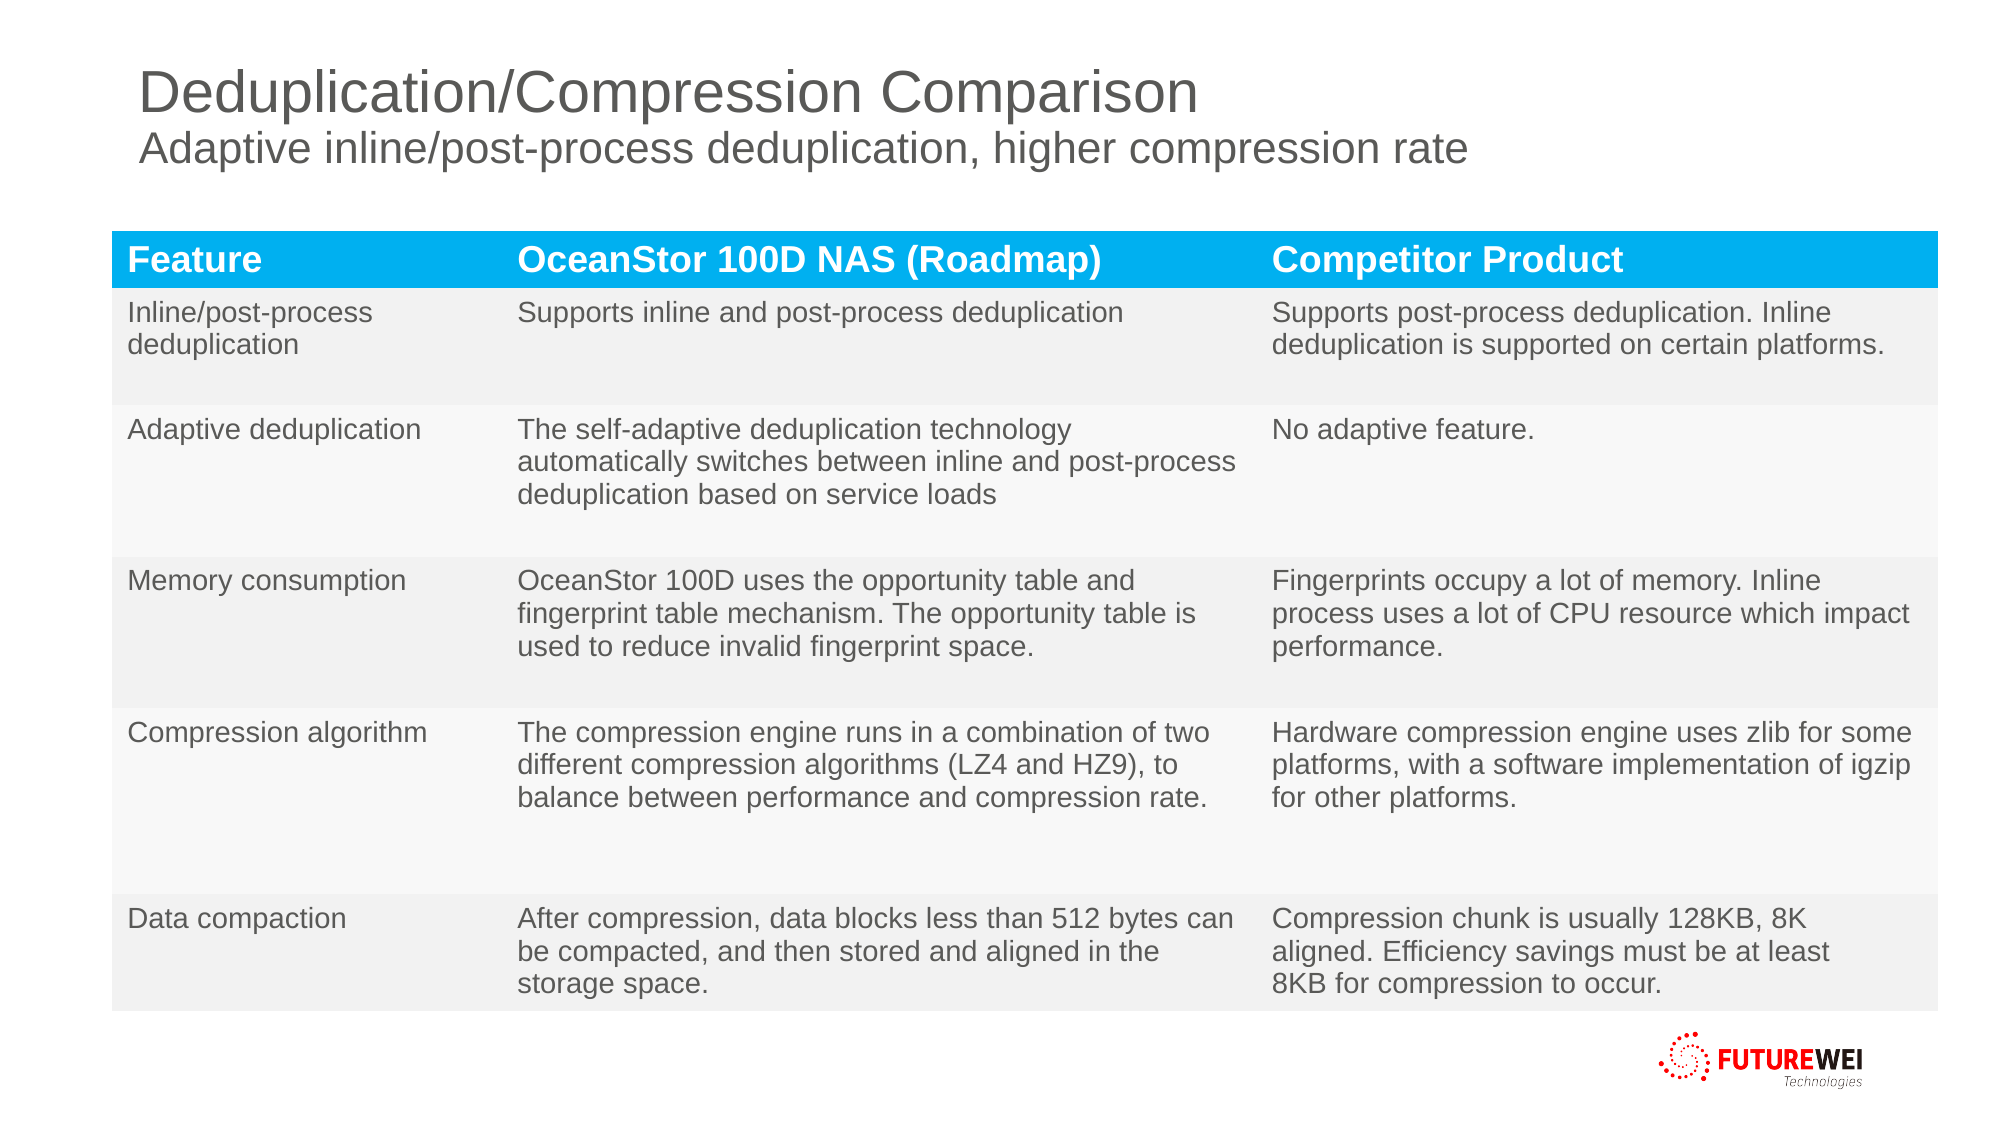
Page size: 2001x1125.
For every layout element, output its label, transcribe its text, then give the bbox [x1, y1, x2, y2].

table_cell OceanStor 100D uses the opportunity table and fingerprint table mechanism. The opportunity table is used to reduce invalid fingerprint space. [502, 557, 1257, 708]
table_cell No adaptive feature. [1257, 405, 1938, 557]
picture [1638, 1011, 1882, 1102]
table_cell Inline/post-process deduplication [112, 288, 502, 405]
table_cell Compression algorithm [112, 708, 502, 894]
table_cell Fingerprints occupy a lot of memory. Inline process uses a lot of CPU resource which impact performance. [1257, 557, 1938, 708]
table_cell Hardware compression engine uses zlib for some platforms, with a software implementation of igzip for other platforms. [1257, 708, 1938, 894]
table_cell Adaptive deduplication [112, 405, 502, 557]
table_header Competitor Product [1257, 231, 1938, 288]
table_cell The self-adaptive deduplication technology automatically switches between inline and post-process deduplication based on service loads [502, 405, 1257, 557]
title Deduplication/Compression Comparison Adaptive inline/post-process deduplication, higher compression rate [124, 53, 1849, 182]
table_cell Data compaction [112, 894, 502, 1011]
table_header Feature [112, 231, 502, 288]
table_cell Compression chunk is usually 128KB, 8K aligned. Efficiency savings must be at least 8KB for compression to occur. [1257, 894, 1938, 1011]
table_cell Supports post-process deduplication. Inline deduplication is supported on certain platforms. [1257, 288, 1938, 405]
table_cell After compression, data blocks less than 512 bytes can be compacted, and then stored and aligned in the storage space. [502, 894, 1257, 1011]
table_cell The compression engine runs in a combination of two different compression algorithms (LZ4 and HZ9), to balance between performance and compression rate. [502, 708, 1257, 894]
table_cell Supports inline and post-process deduplication [502, 288, 1257, 405]
table_cell Memory consumption [112, 557, 502, 708]
table_header OceanStor 100D NAS (Roadmap) [502, 231, 1257, 288]
